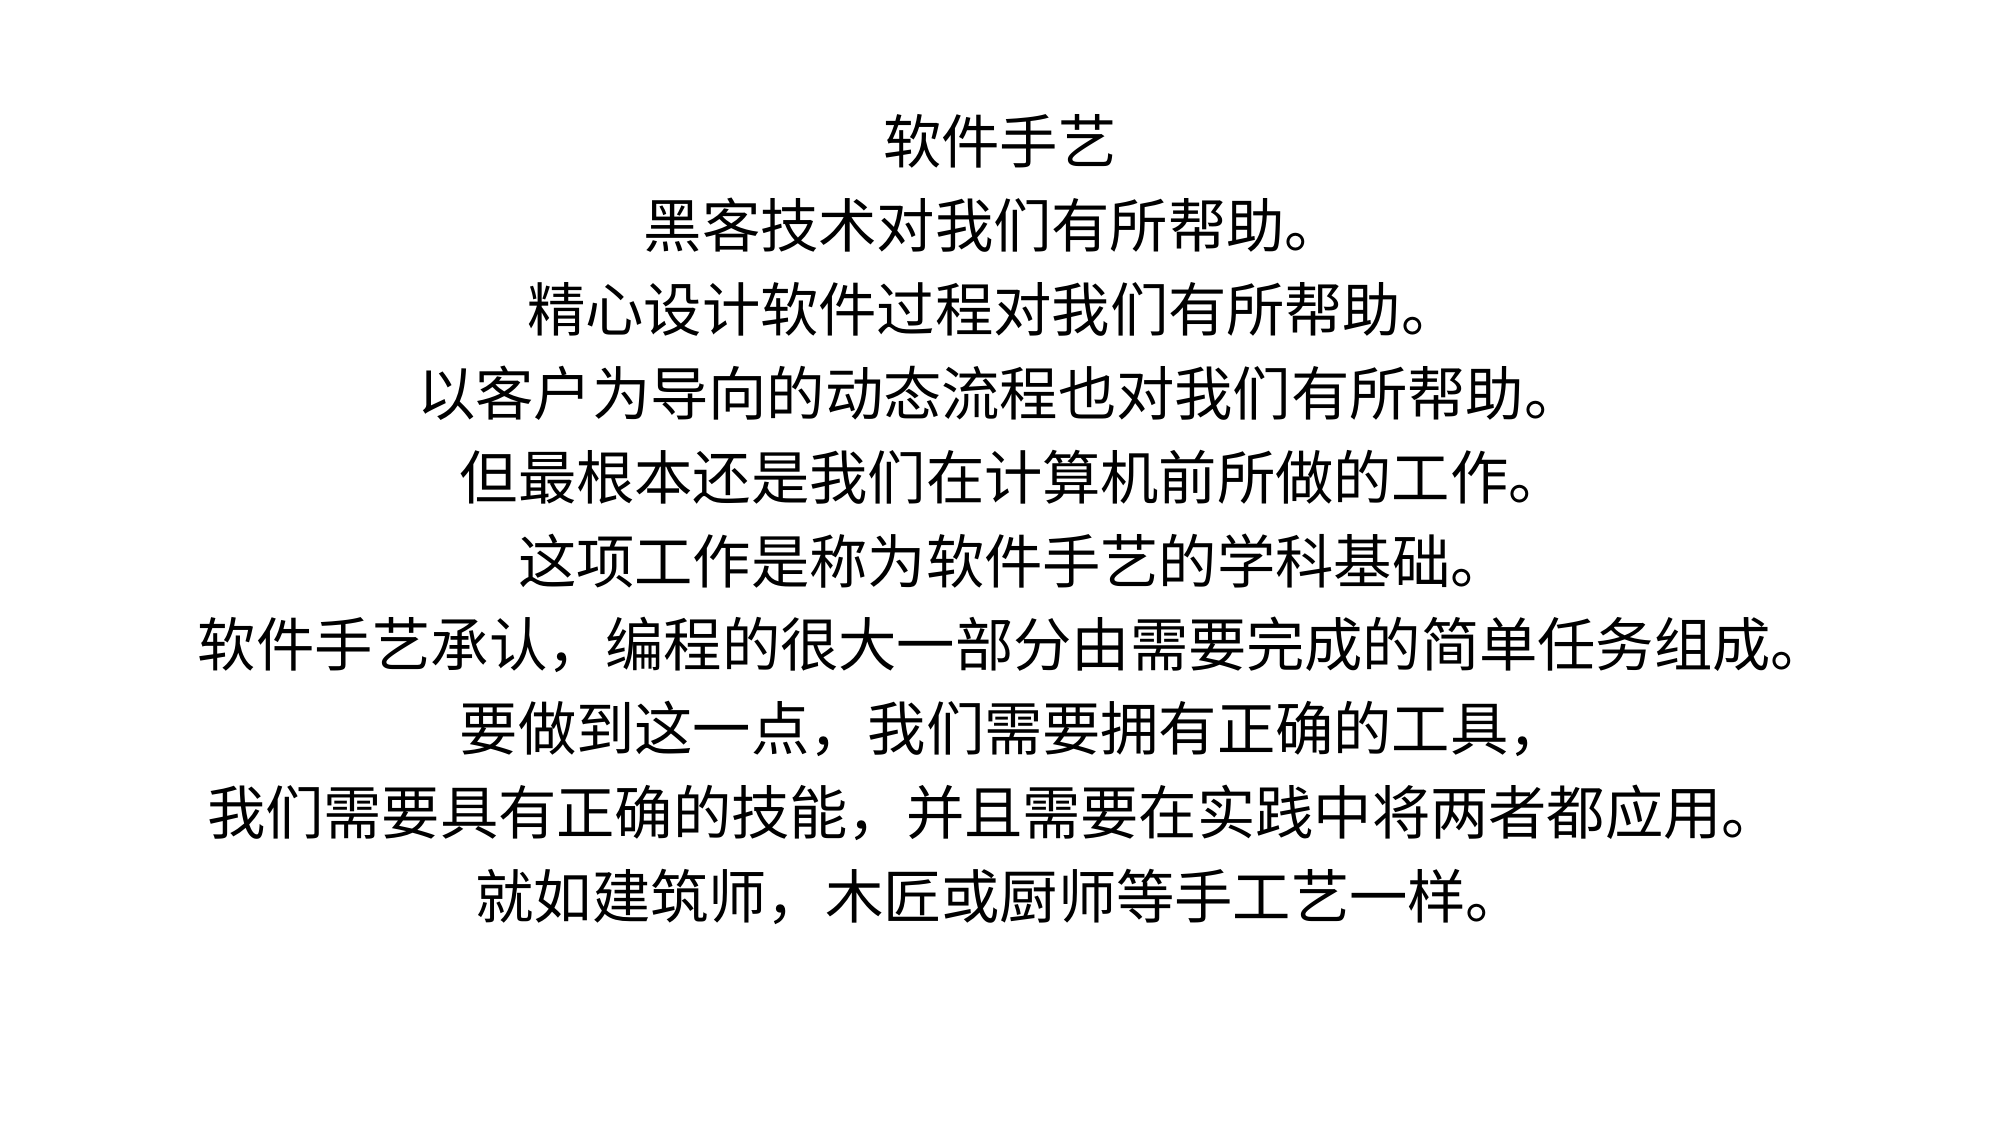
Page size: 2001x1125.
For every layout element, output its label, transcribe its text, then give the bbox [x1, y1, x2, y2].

list 软件手艺 黑客技术对我们有所帮助。 精心设计软件过程对我们有所帮助。 以客户为导向的动态流程也对我们有所帮助。 但最根本还是我们在计算机前所做的工作。 这项工作是称为软件手艺的学科基础。 软件手艺承认，编程的很大一部分由需要完成的简单任务组成。 要做到这一点，我们需要拥有正确的工具， 我们需要具有正确的技能，并且需要在实践中将两者都应用。 就如建筑师，木匠或厨师等手工艺一样。 [137, 106, 1863, 1042]
